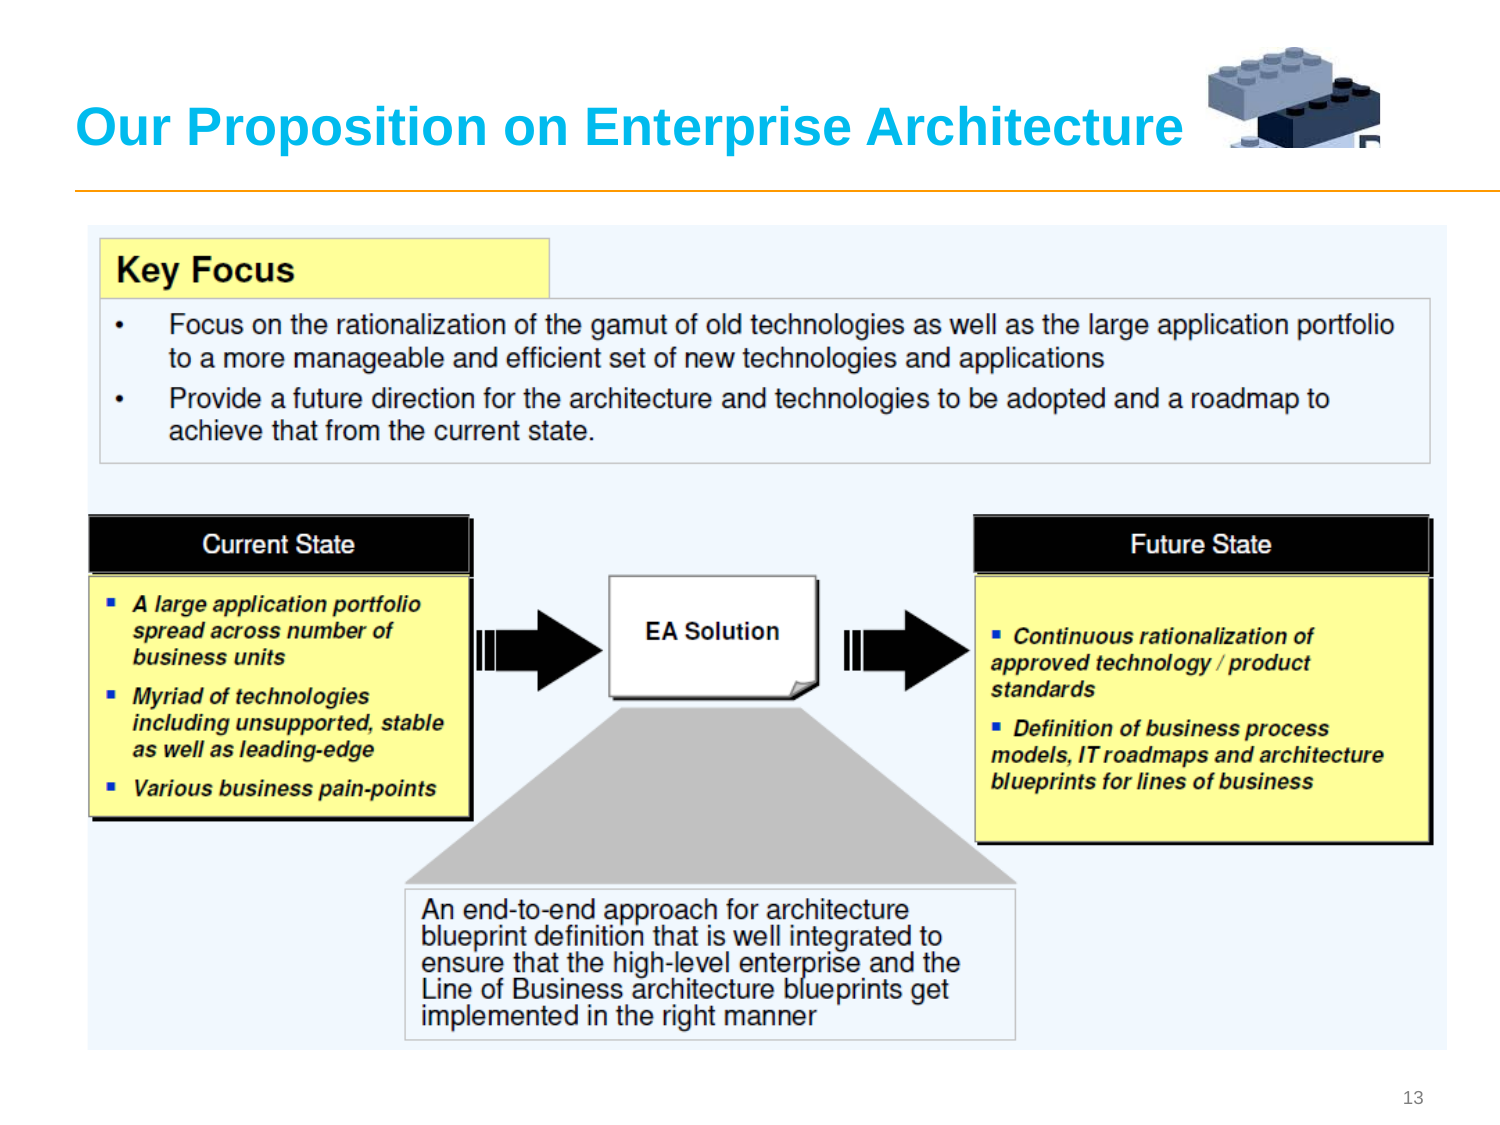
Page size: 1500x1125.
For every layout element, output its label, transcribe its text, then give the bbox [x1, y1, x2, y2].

title Our Proposition on Enterprise Architecture [75, 27, 1422, 157]
picture [87, 224, 1447, 1051]
